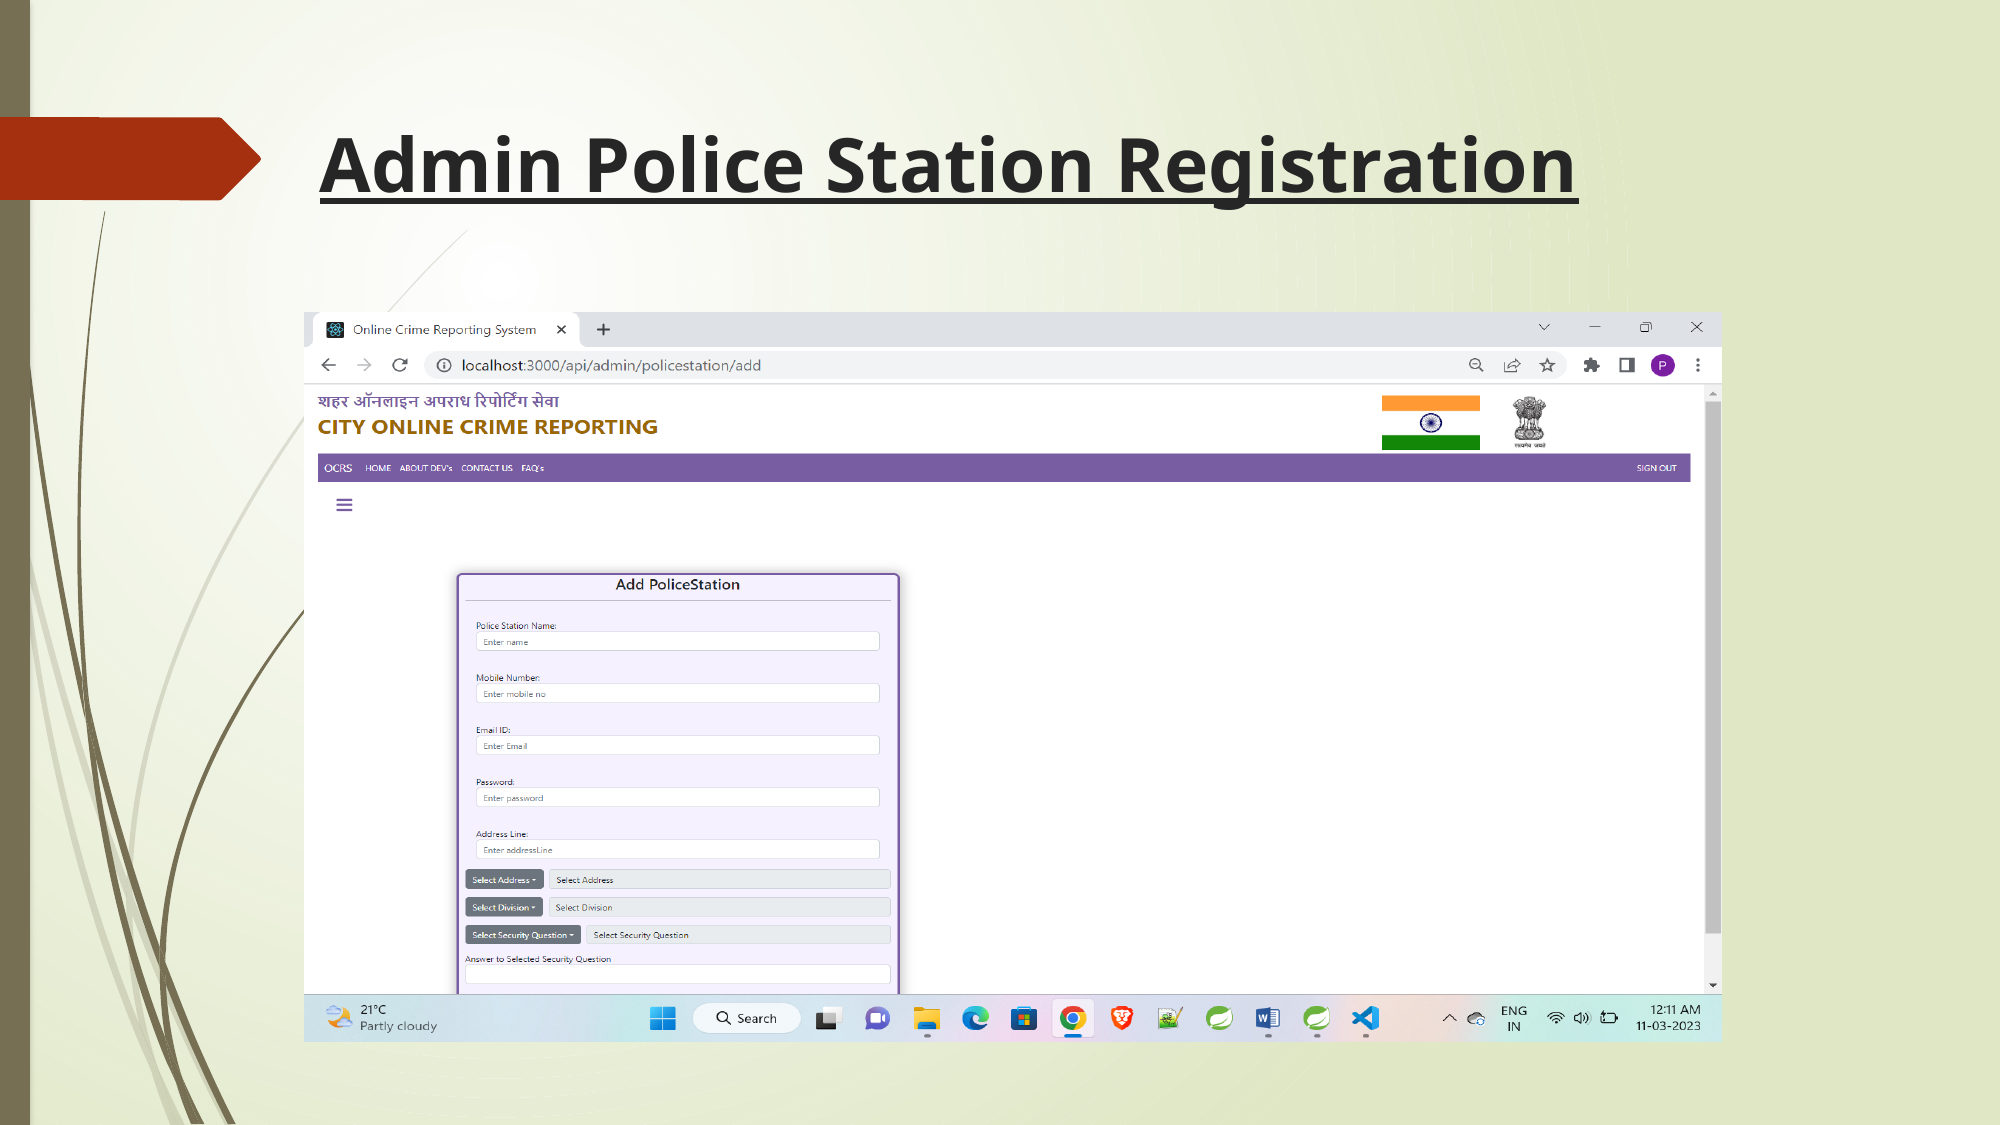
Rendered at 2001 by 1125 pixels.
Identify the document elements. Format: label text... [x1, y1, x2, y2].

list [304, 312, 1722, 1042]
title Admin Police Station Registration [304, 109, 1767, 243]
